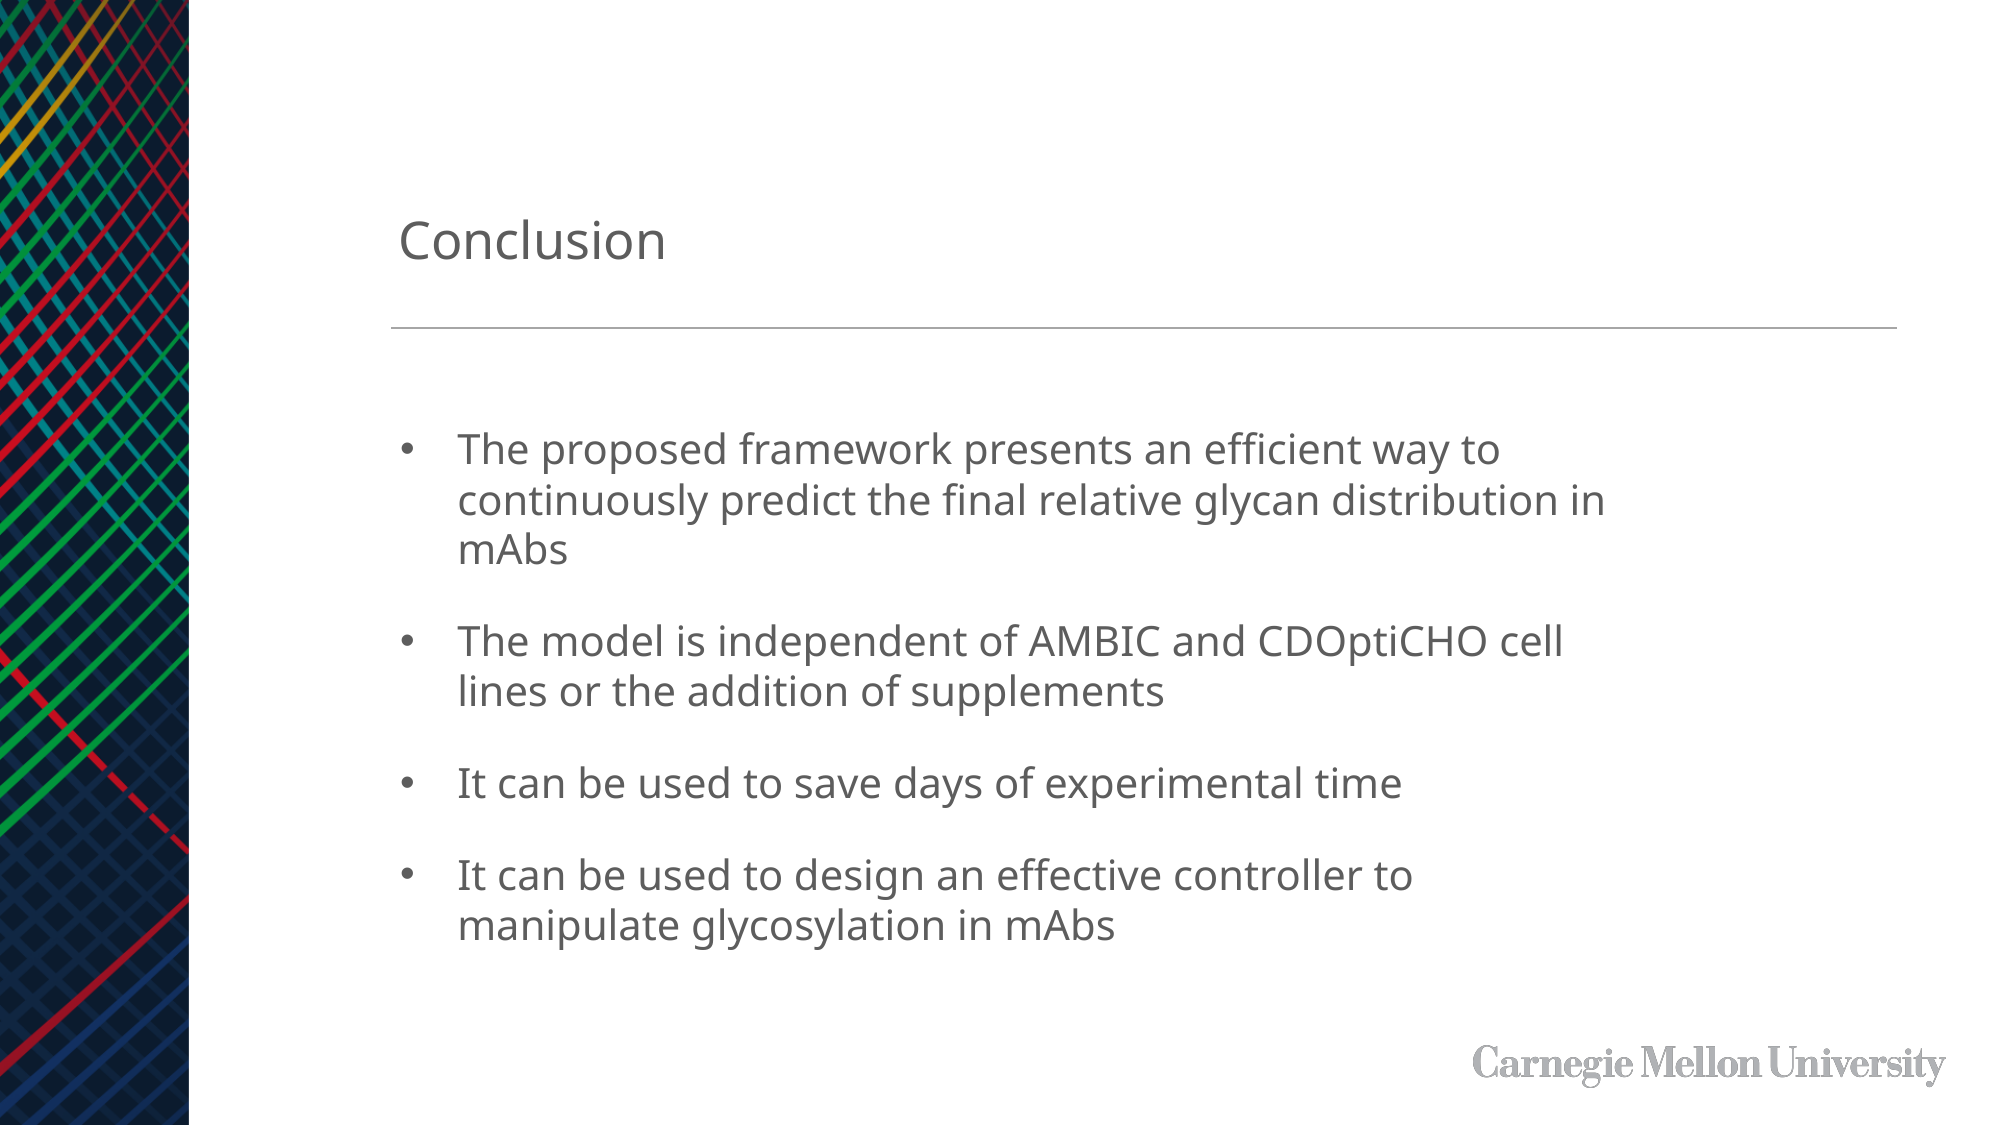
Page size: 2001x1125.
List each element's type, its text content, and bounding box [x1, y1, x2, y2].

picture [1473, 1045, 1946, 1088]
list Conclusion [390, 189, 1357, 297]
list The proposed framework presents an efficient way to continuously predict the final relative glycan distribution in mAbs The model is independent of AMBIC and CDOptiCHO cell lines or the addition of supplements It can be used to save days of experimental time It can be used to design an effective controller to manipulate glycosylation in mAbs [392, 415, 1623, 920]
picture [0, 0, 188, 1125]
